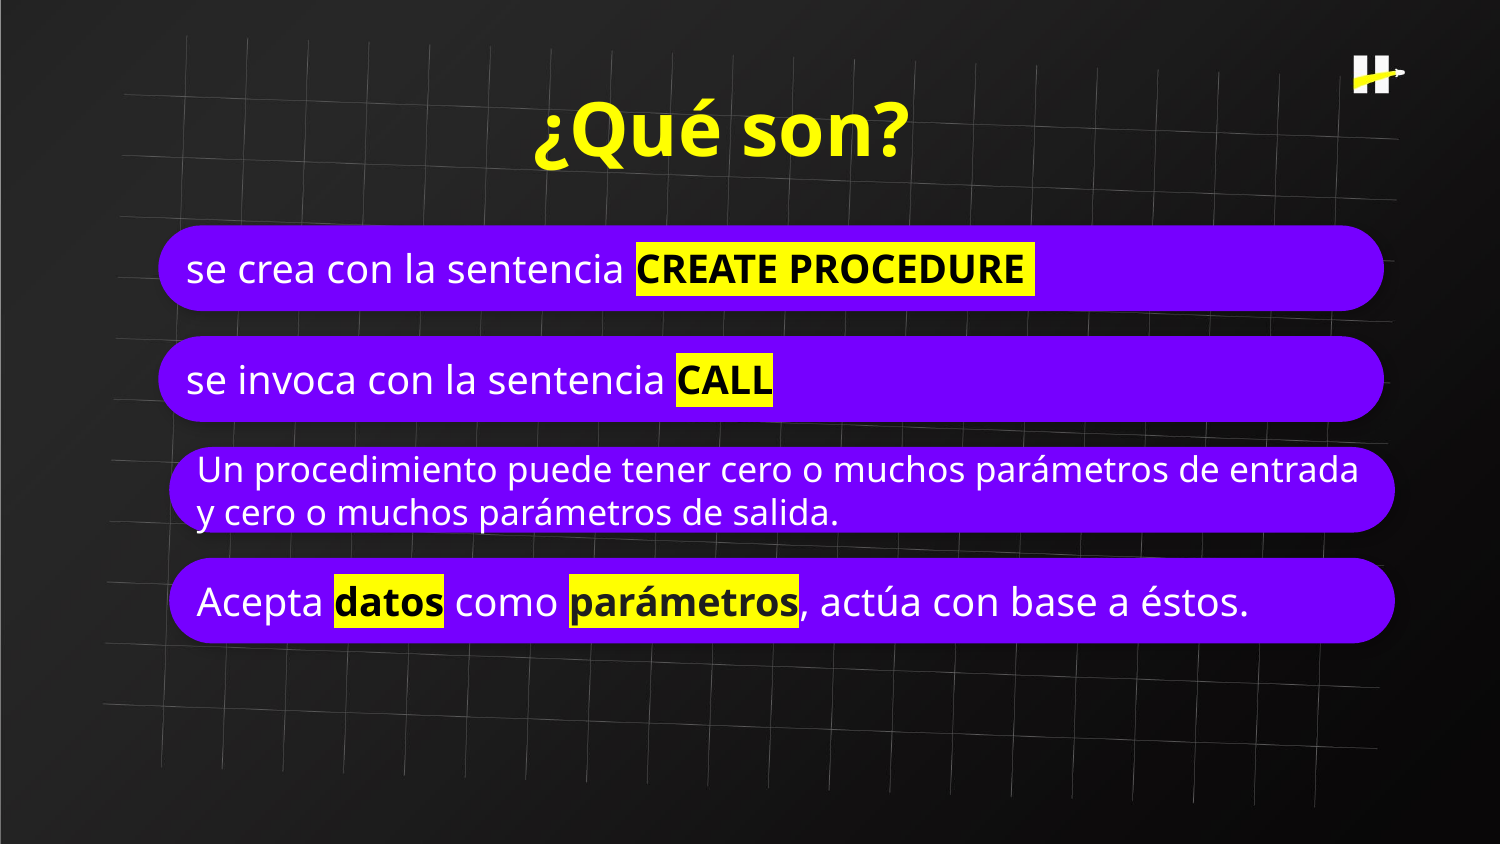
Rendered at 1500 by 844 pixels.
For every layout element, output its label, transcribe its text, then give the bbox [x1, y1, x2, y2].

text_box Acepta datos como parámetros, actúa con base a éstos. [169, 557, 1395, 644]
picture [0, 0, 1500, 844]
text_box Un procedimiento puede tener cero o muchos parámetros de entrada y cero o muchos parámetros de salida. [169, 446, 1395, 533]
text_box se invoca con la sentencia CALL [158, 336, 1385, 422]
text_box se crea con la sentencia CREATE PROCEDURE [158, 225, 1385, 312]
text_box ¿Qué son? [475, 66, 969, 187]
